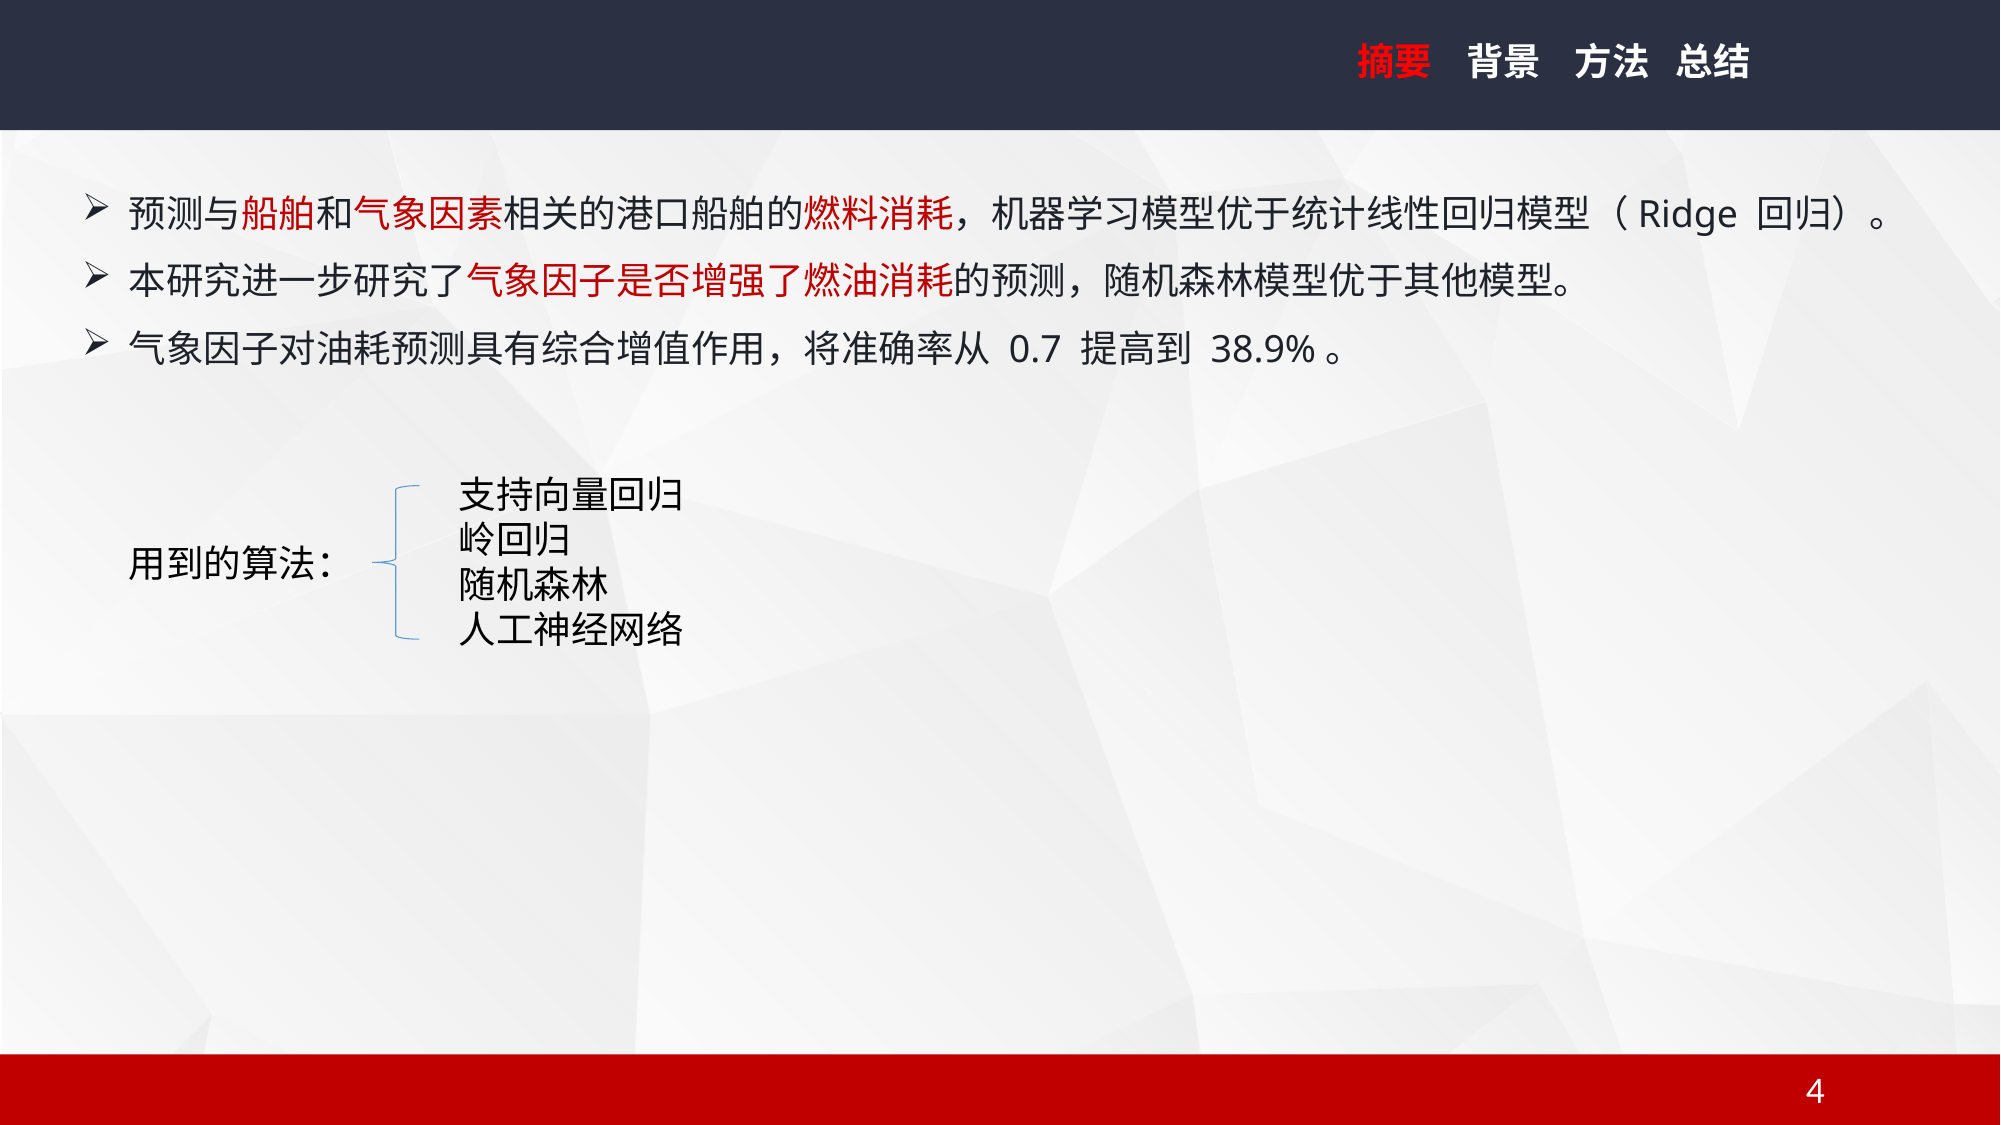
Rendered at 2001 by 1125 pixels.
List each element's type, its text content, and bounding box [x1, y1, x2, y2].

text_box 摘要 背景 方法 总结 [1342, 30, 1886, 91]
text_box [114, 463, 701, 661]
picture [0, 0, 2001, 1125]
text_box 预测与船舶和气象因素相关的港口船舶的燃料消耗，机器学习模型优于统计线性回归模型（Ridge 回归）。 本研究进一步研究了气象因子是否增强了燃油消耗的预测，随机森林模型优于其他模型。 气象因子对油耗预测具有综合增值作用，将准确率从 0.7 提高到 38.9%。 [67, 159, 1924, 377]
slide_number 4 [1389, 1058, 1840, 1119]
